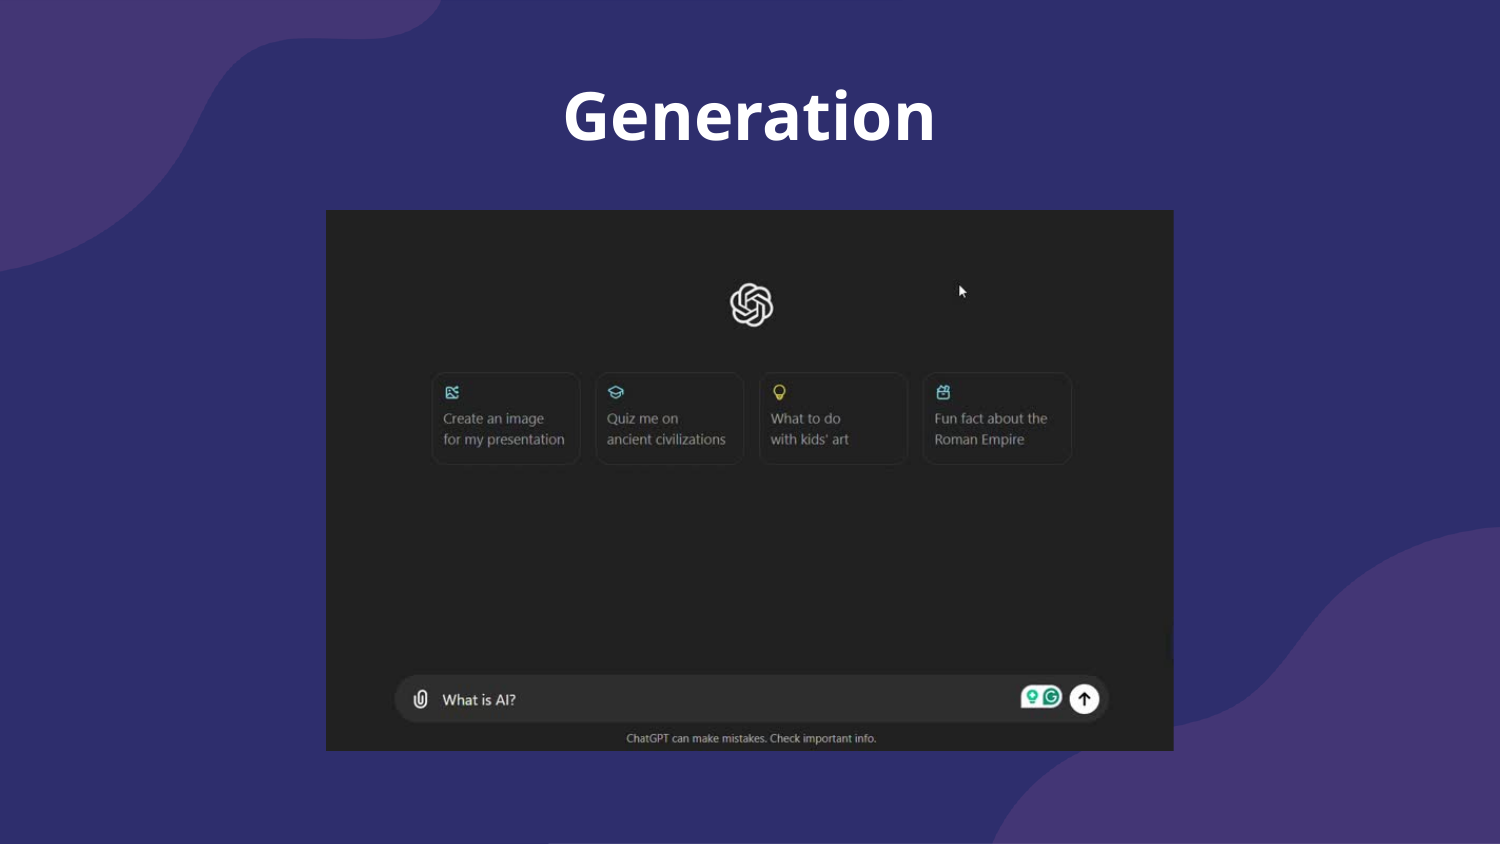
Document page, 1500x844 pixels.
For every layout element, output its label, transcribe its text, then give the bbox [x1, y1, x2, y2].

title Generation [258, 58, 1242, 155]
picture [0, 0, 1500, 844]
